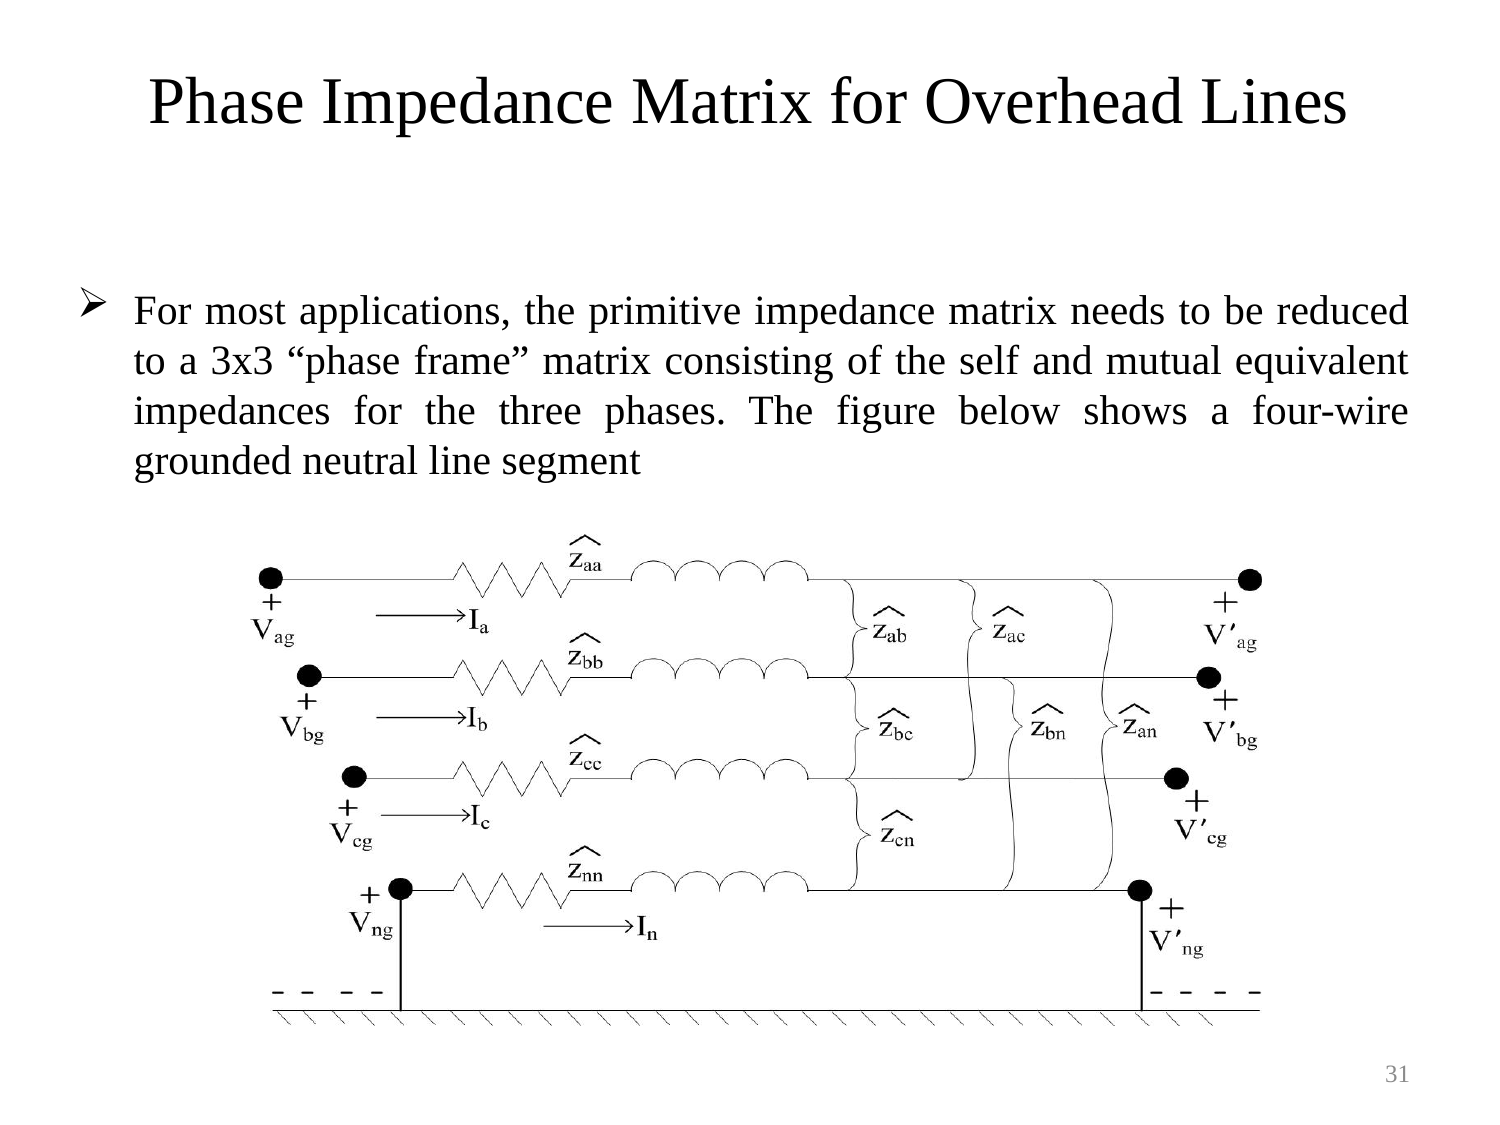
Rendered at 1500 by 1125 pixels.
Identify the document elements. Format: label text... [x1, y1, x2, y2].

picture [250, 533, 1262, 1026]
text_box For most applications, the primitive impedance matrix needs to be reduced to a 3x3 “phase frame” matrix consisting of the self and mutual equivalent impedances for the three phases. The figure below shows a four-wire grounded neutral line segment [62, 275, 1425, 540]
text_box Phase Impedance Matrix for Overhead Lines [0, 49, 1500, 145]
slide_number 31 [1074, 1042, 1425, 1103]
